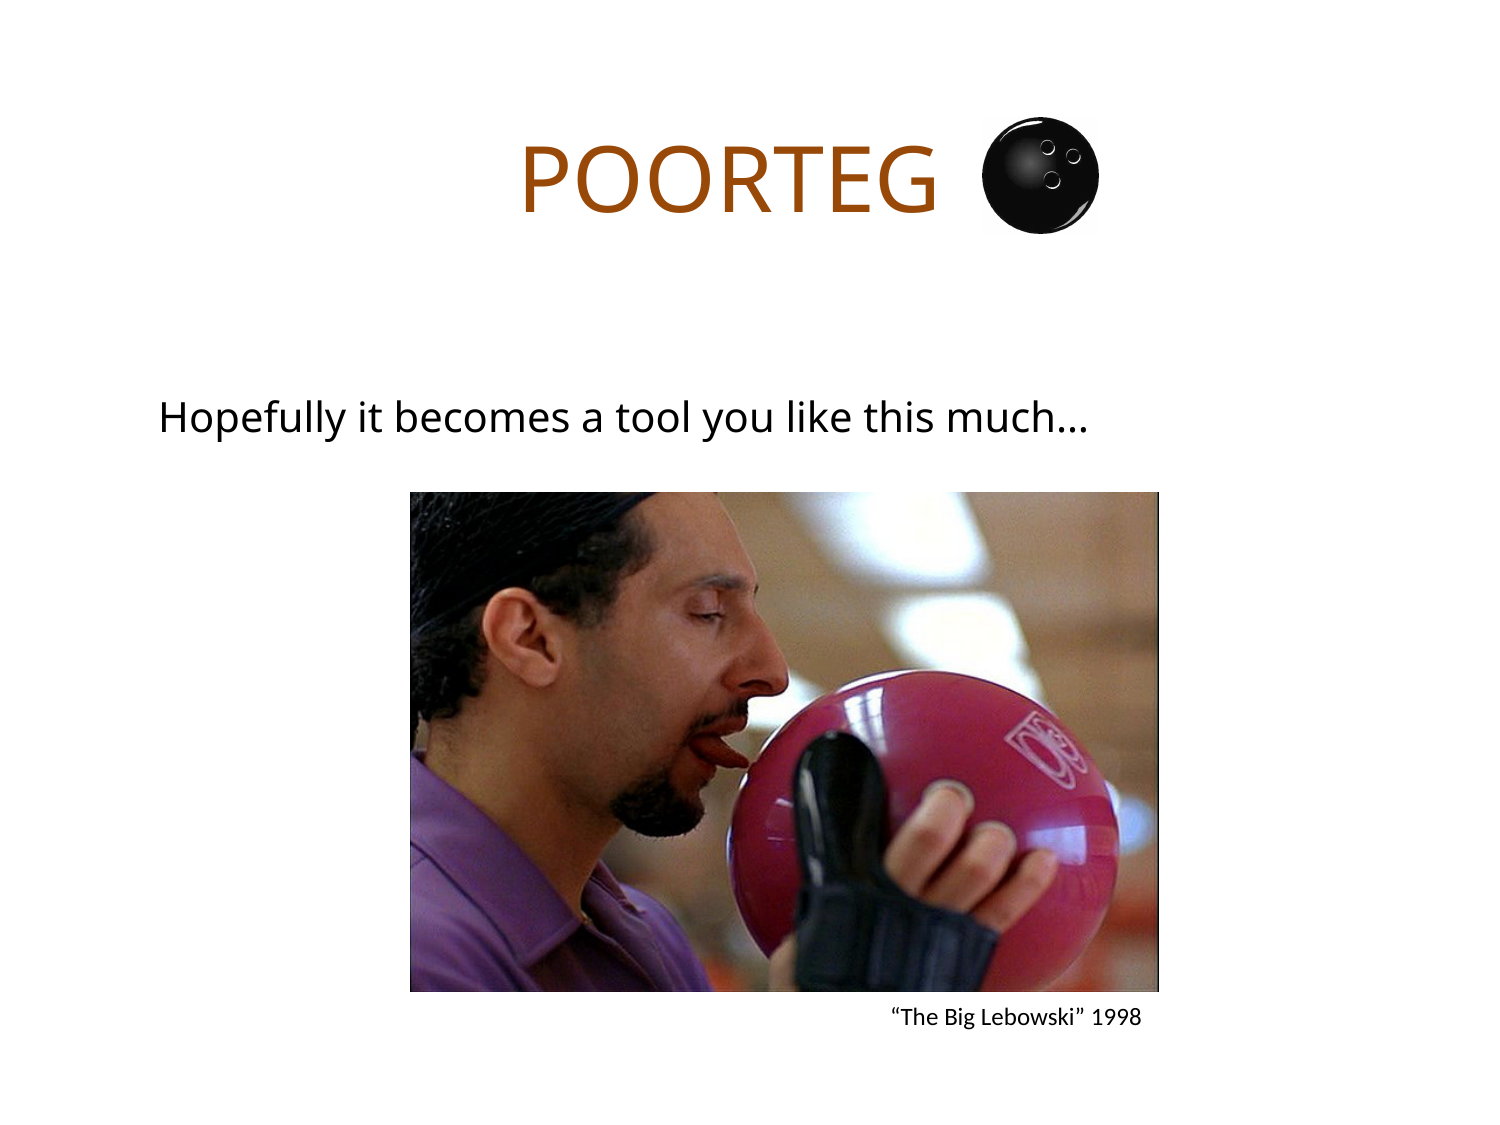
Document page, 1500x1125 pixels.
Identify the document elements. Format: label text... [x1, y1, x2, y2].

picture [410, 492, 1159, 992]
text_box “The Big Lebowski” 1998 [875, 999, 1158, 1038]
picture [982, 117, 1100, 235]
title POORTEG [112, 55, 1347, 297]
text_box Hopefully it becomes a tool you like this much… [143, 382, 1105, 448]
